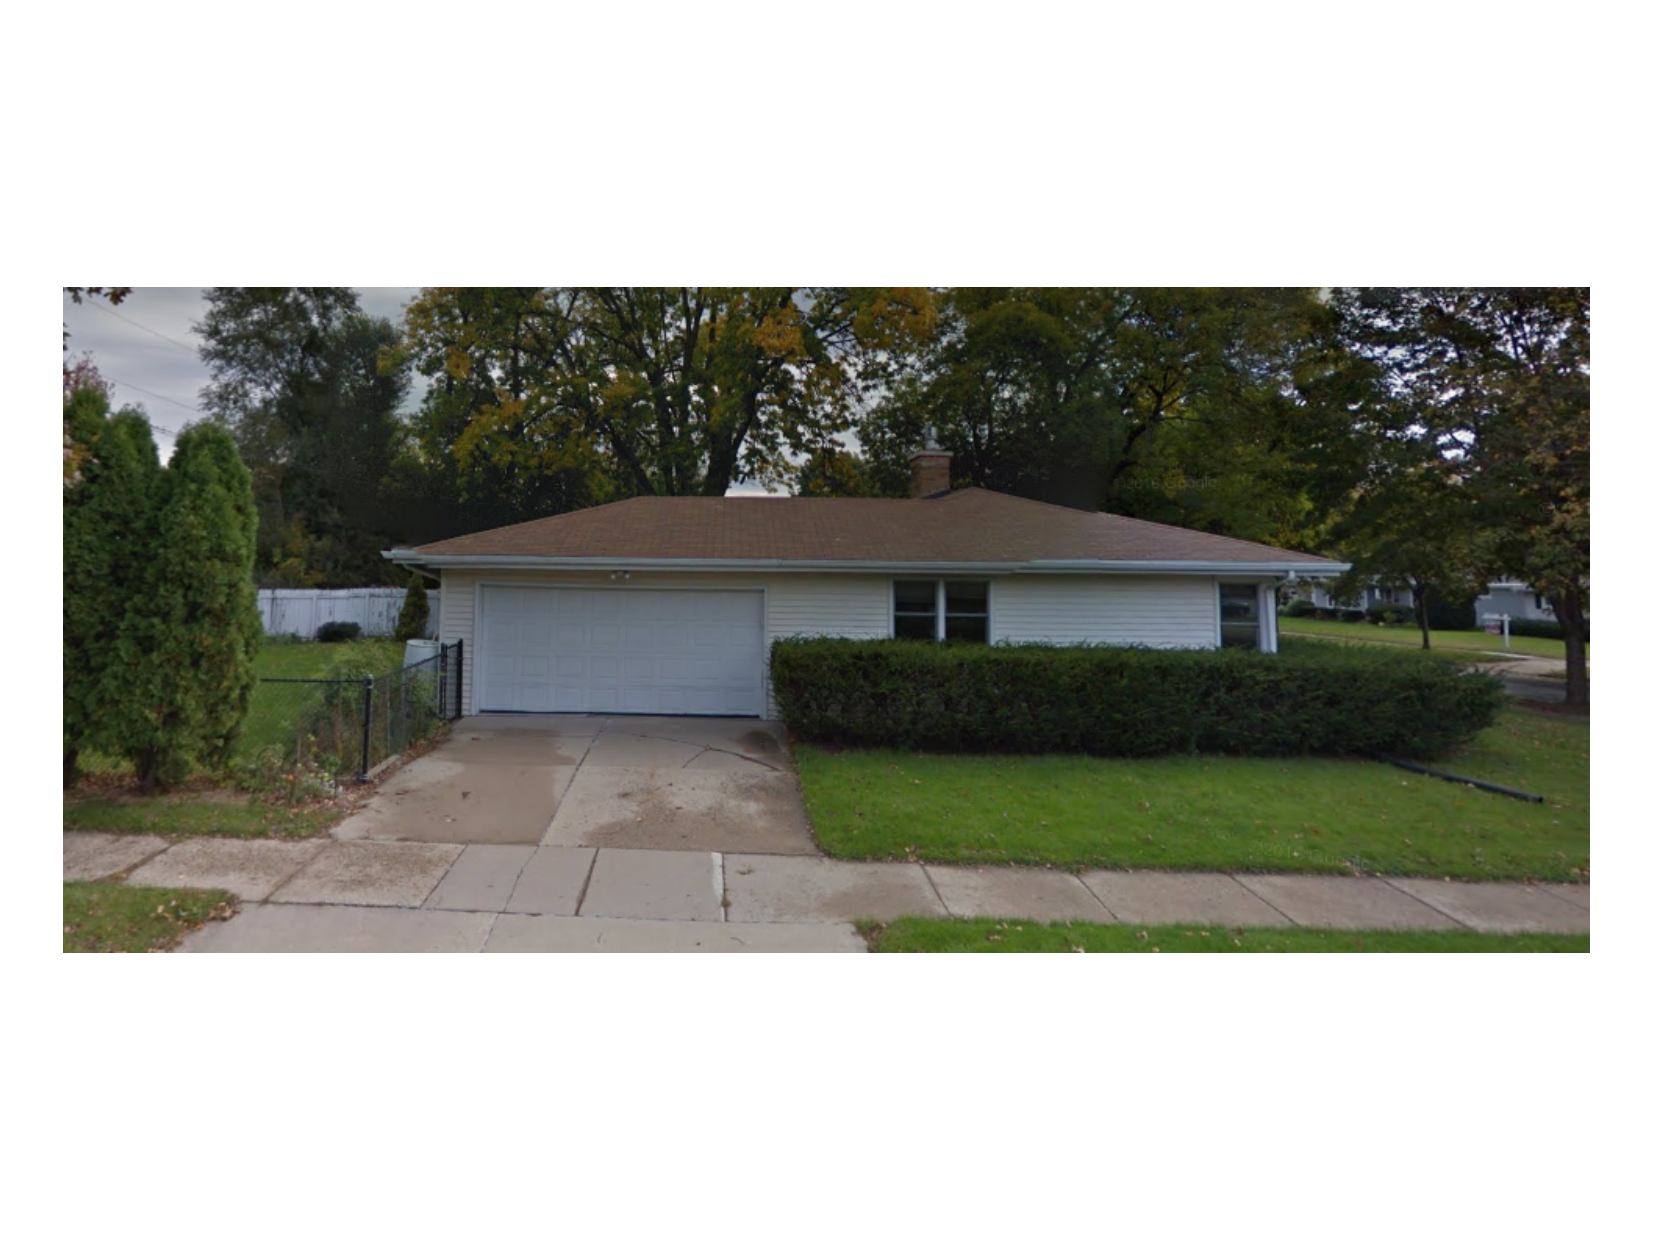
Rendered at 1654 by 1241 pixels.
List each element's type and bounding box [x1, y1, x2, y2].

picture [63, 286, 1591, 953]
